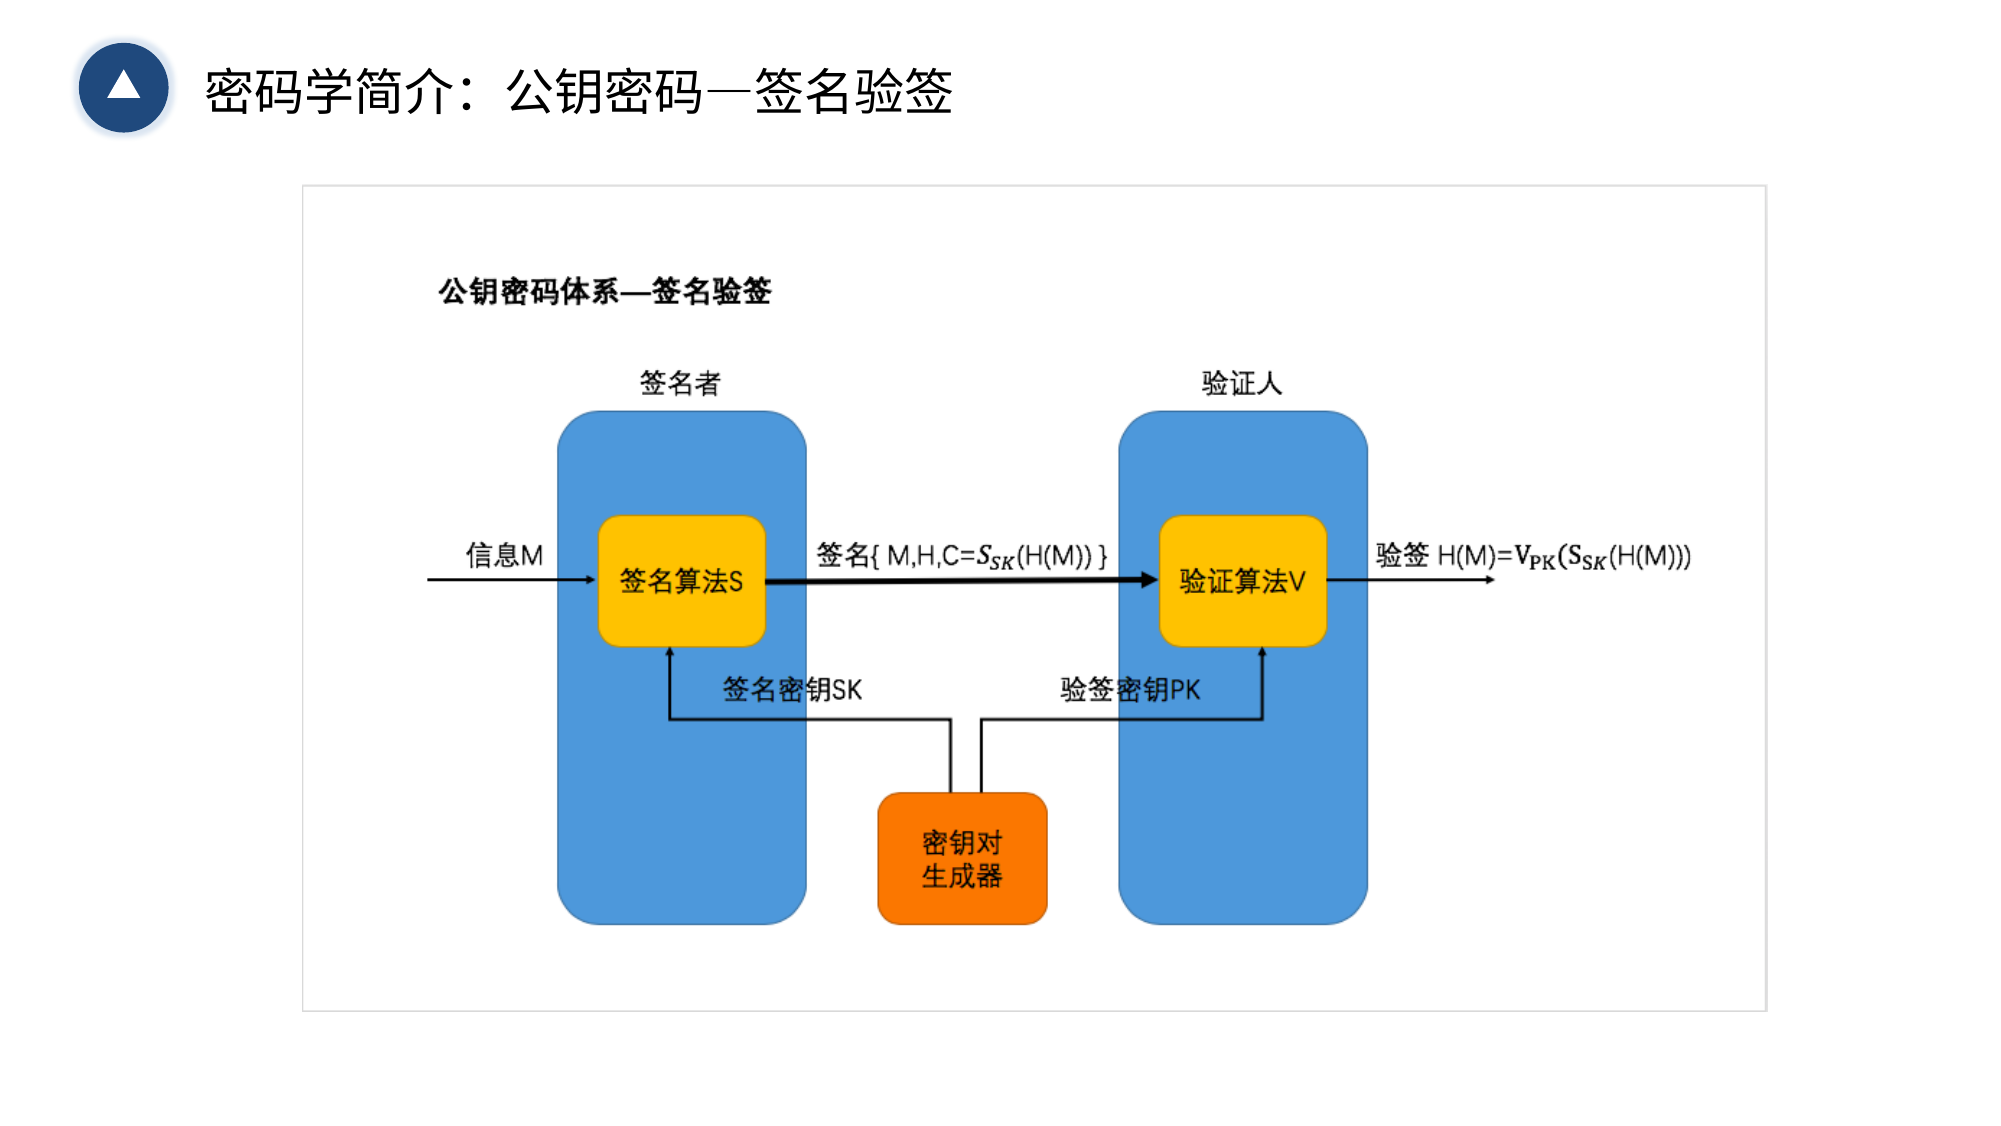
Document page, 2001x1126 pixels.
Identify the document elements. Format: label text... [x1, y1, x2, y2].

text_box 密码学简介：公钥密码—签名验签 [196, 39, 1685, 128]
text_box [78, 42, 169, 133]
picture [301, 184, 1769, 1012]
